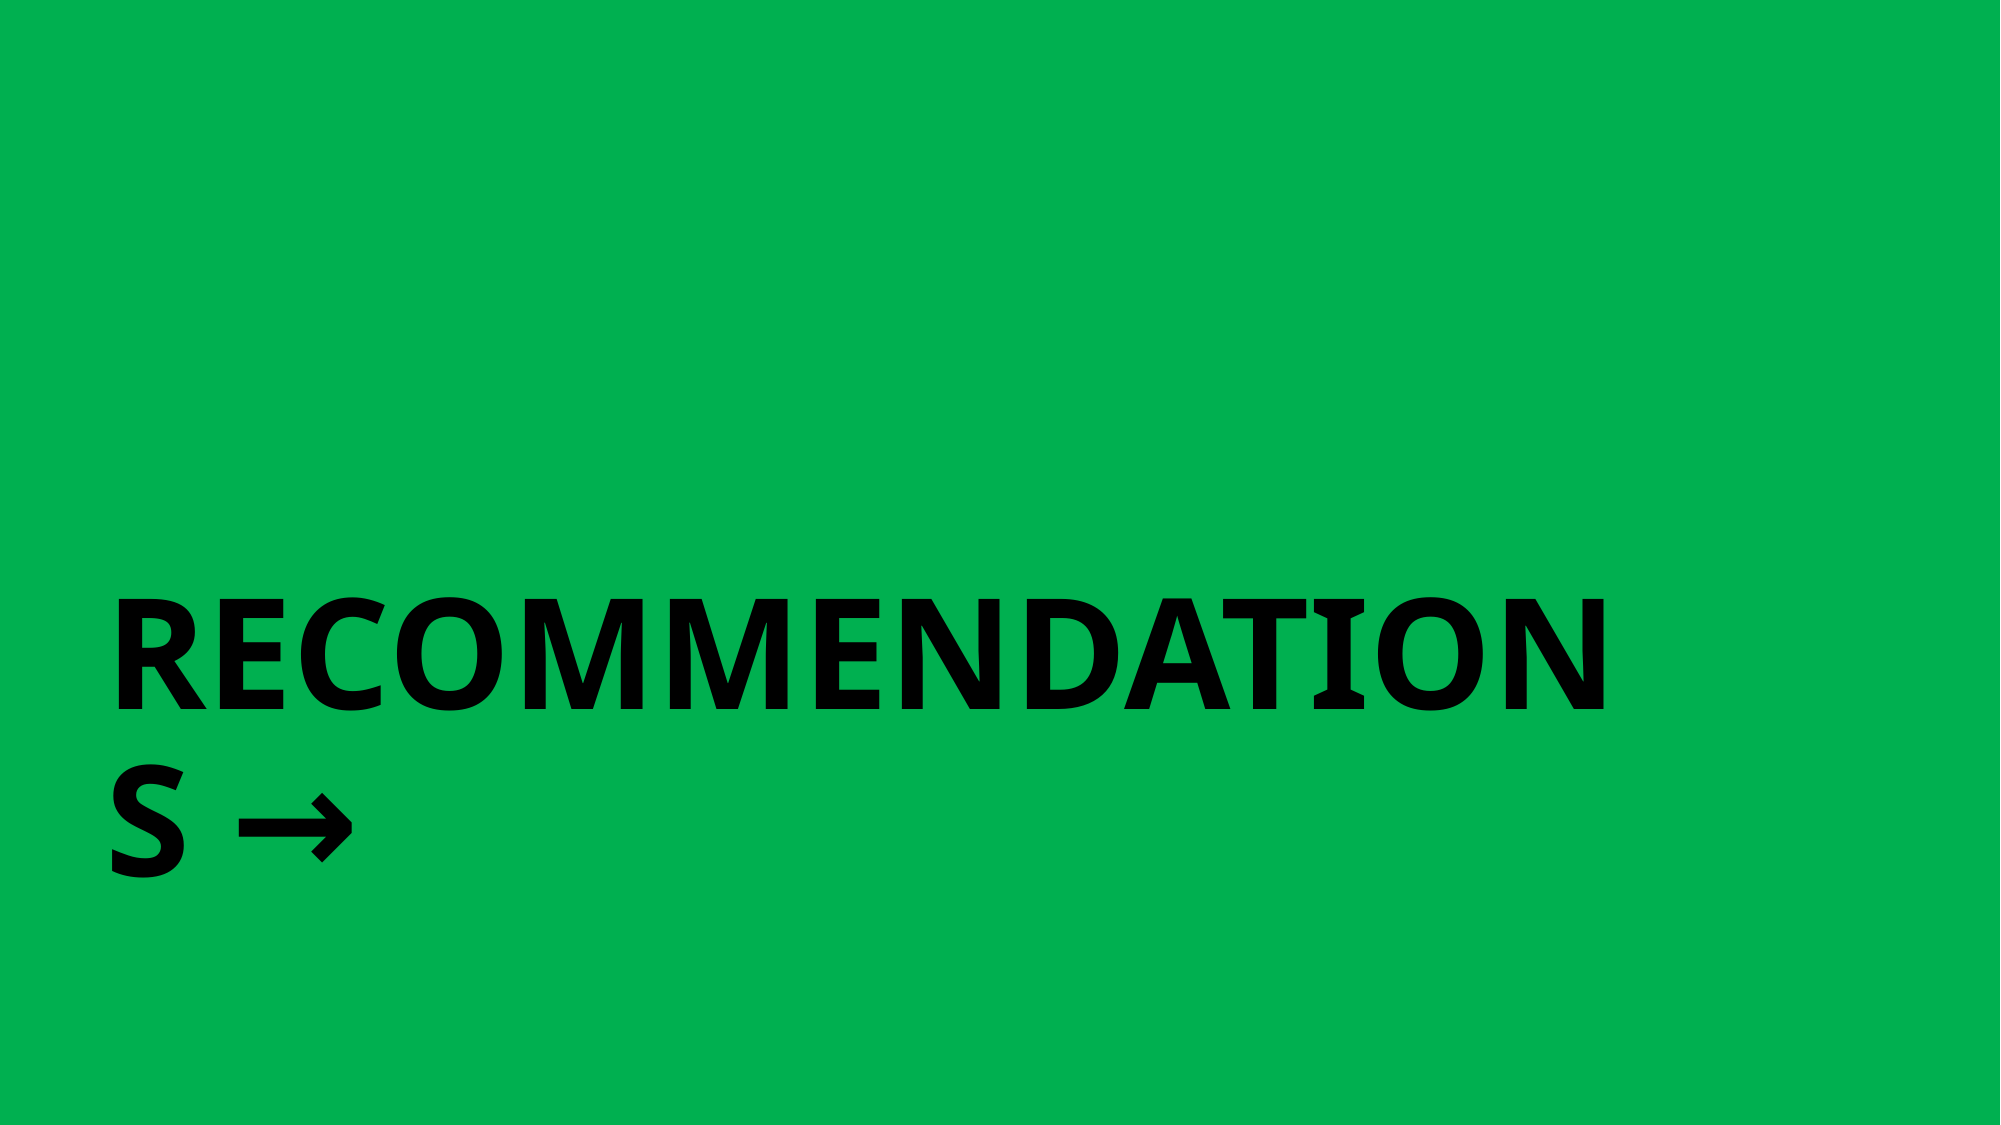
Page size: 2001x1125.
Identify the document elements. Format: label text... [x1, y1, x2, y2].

title RECOMMENDATIONS → [90, 166, 1693, 917]
